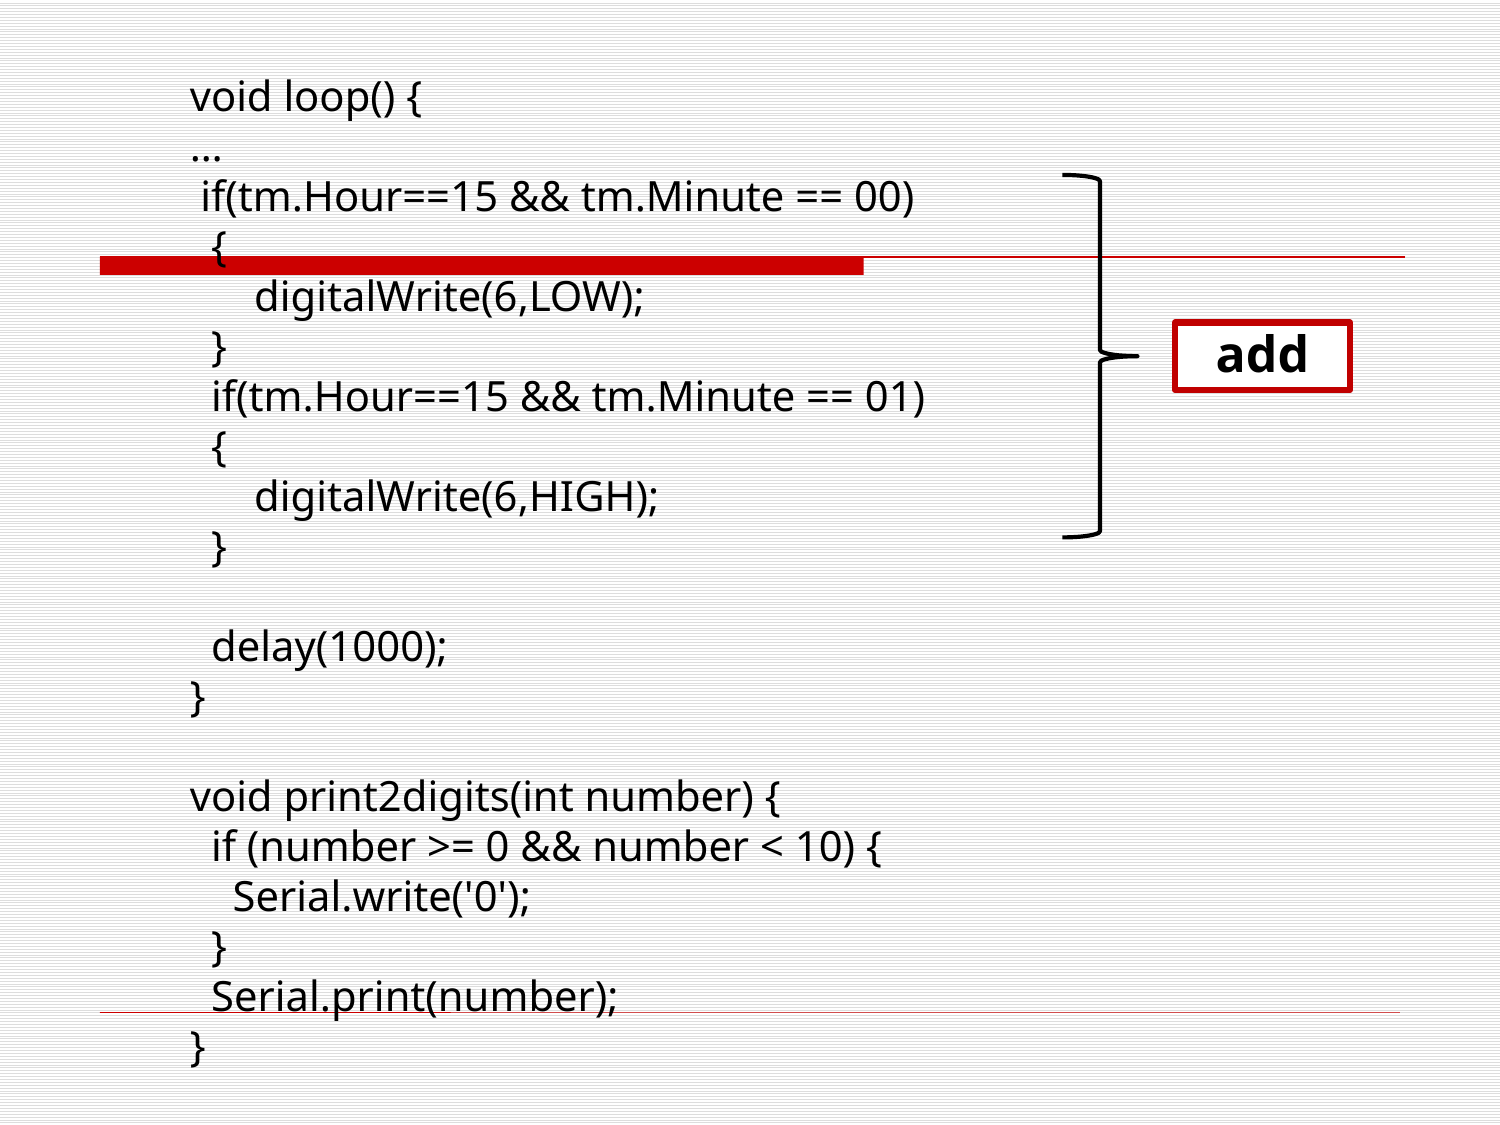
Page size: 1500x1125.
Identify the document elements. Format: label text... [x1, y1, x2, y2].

text_box [1062, 174, 1138, 538]
title add [1175, 322, 1350, 390]
text_box void loop() { … if(tm.Hour==15 && tm.Minute == 00) { digitalWrite(6,LOW); } if(tm.Hour==15 && tm.Minute == 01) { digitalWrite(6,HIGH); } delay(1000); } void print2digits(int number) { if (number >= 0 && number < 10) { Serial.write('0'); } Serial.print(number); } [174, 62, 1325, 1078]
